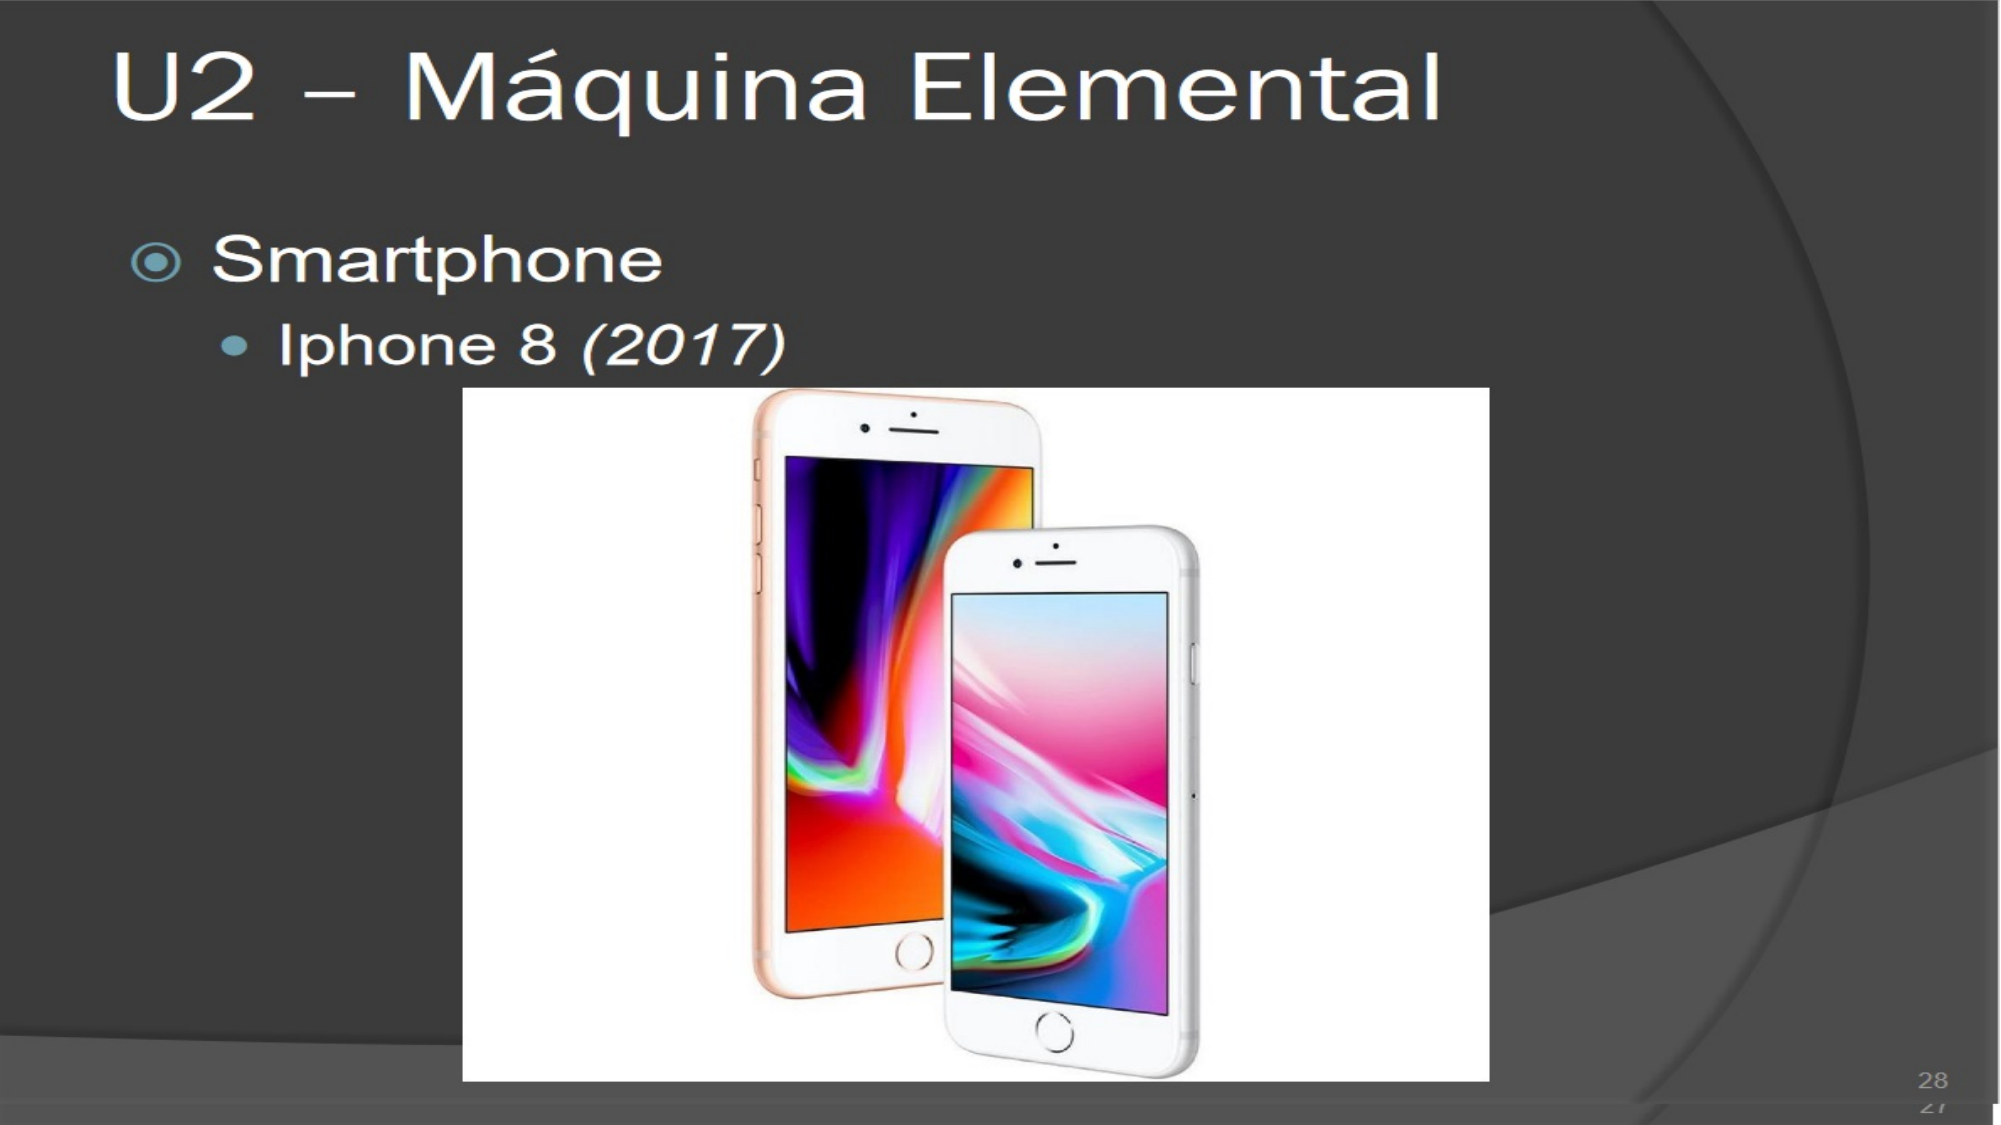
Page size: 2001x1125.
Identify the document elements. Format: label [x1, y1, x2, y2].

list [0, 0, 2000, 1125]
